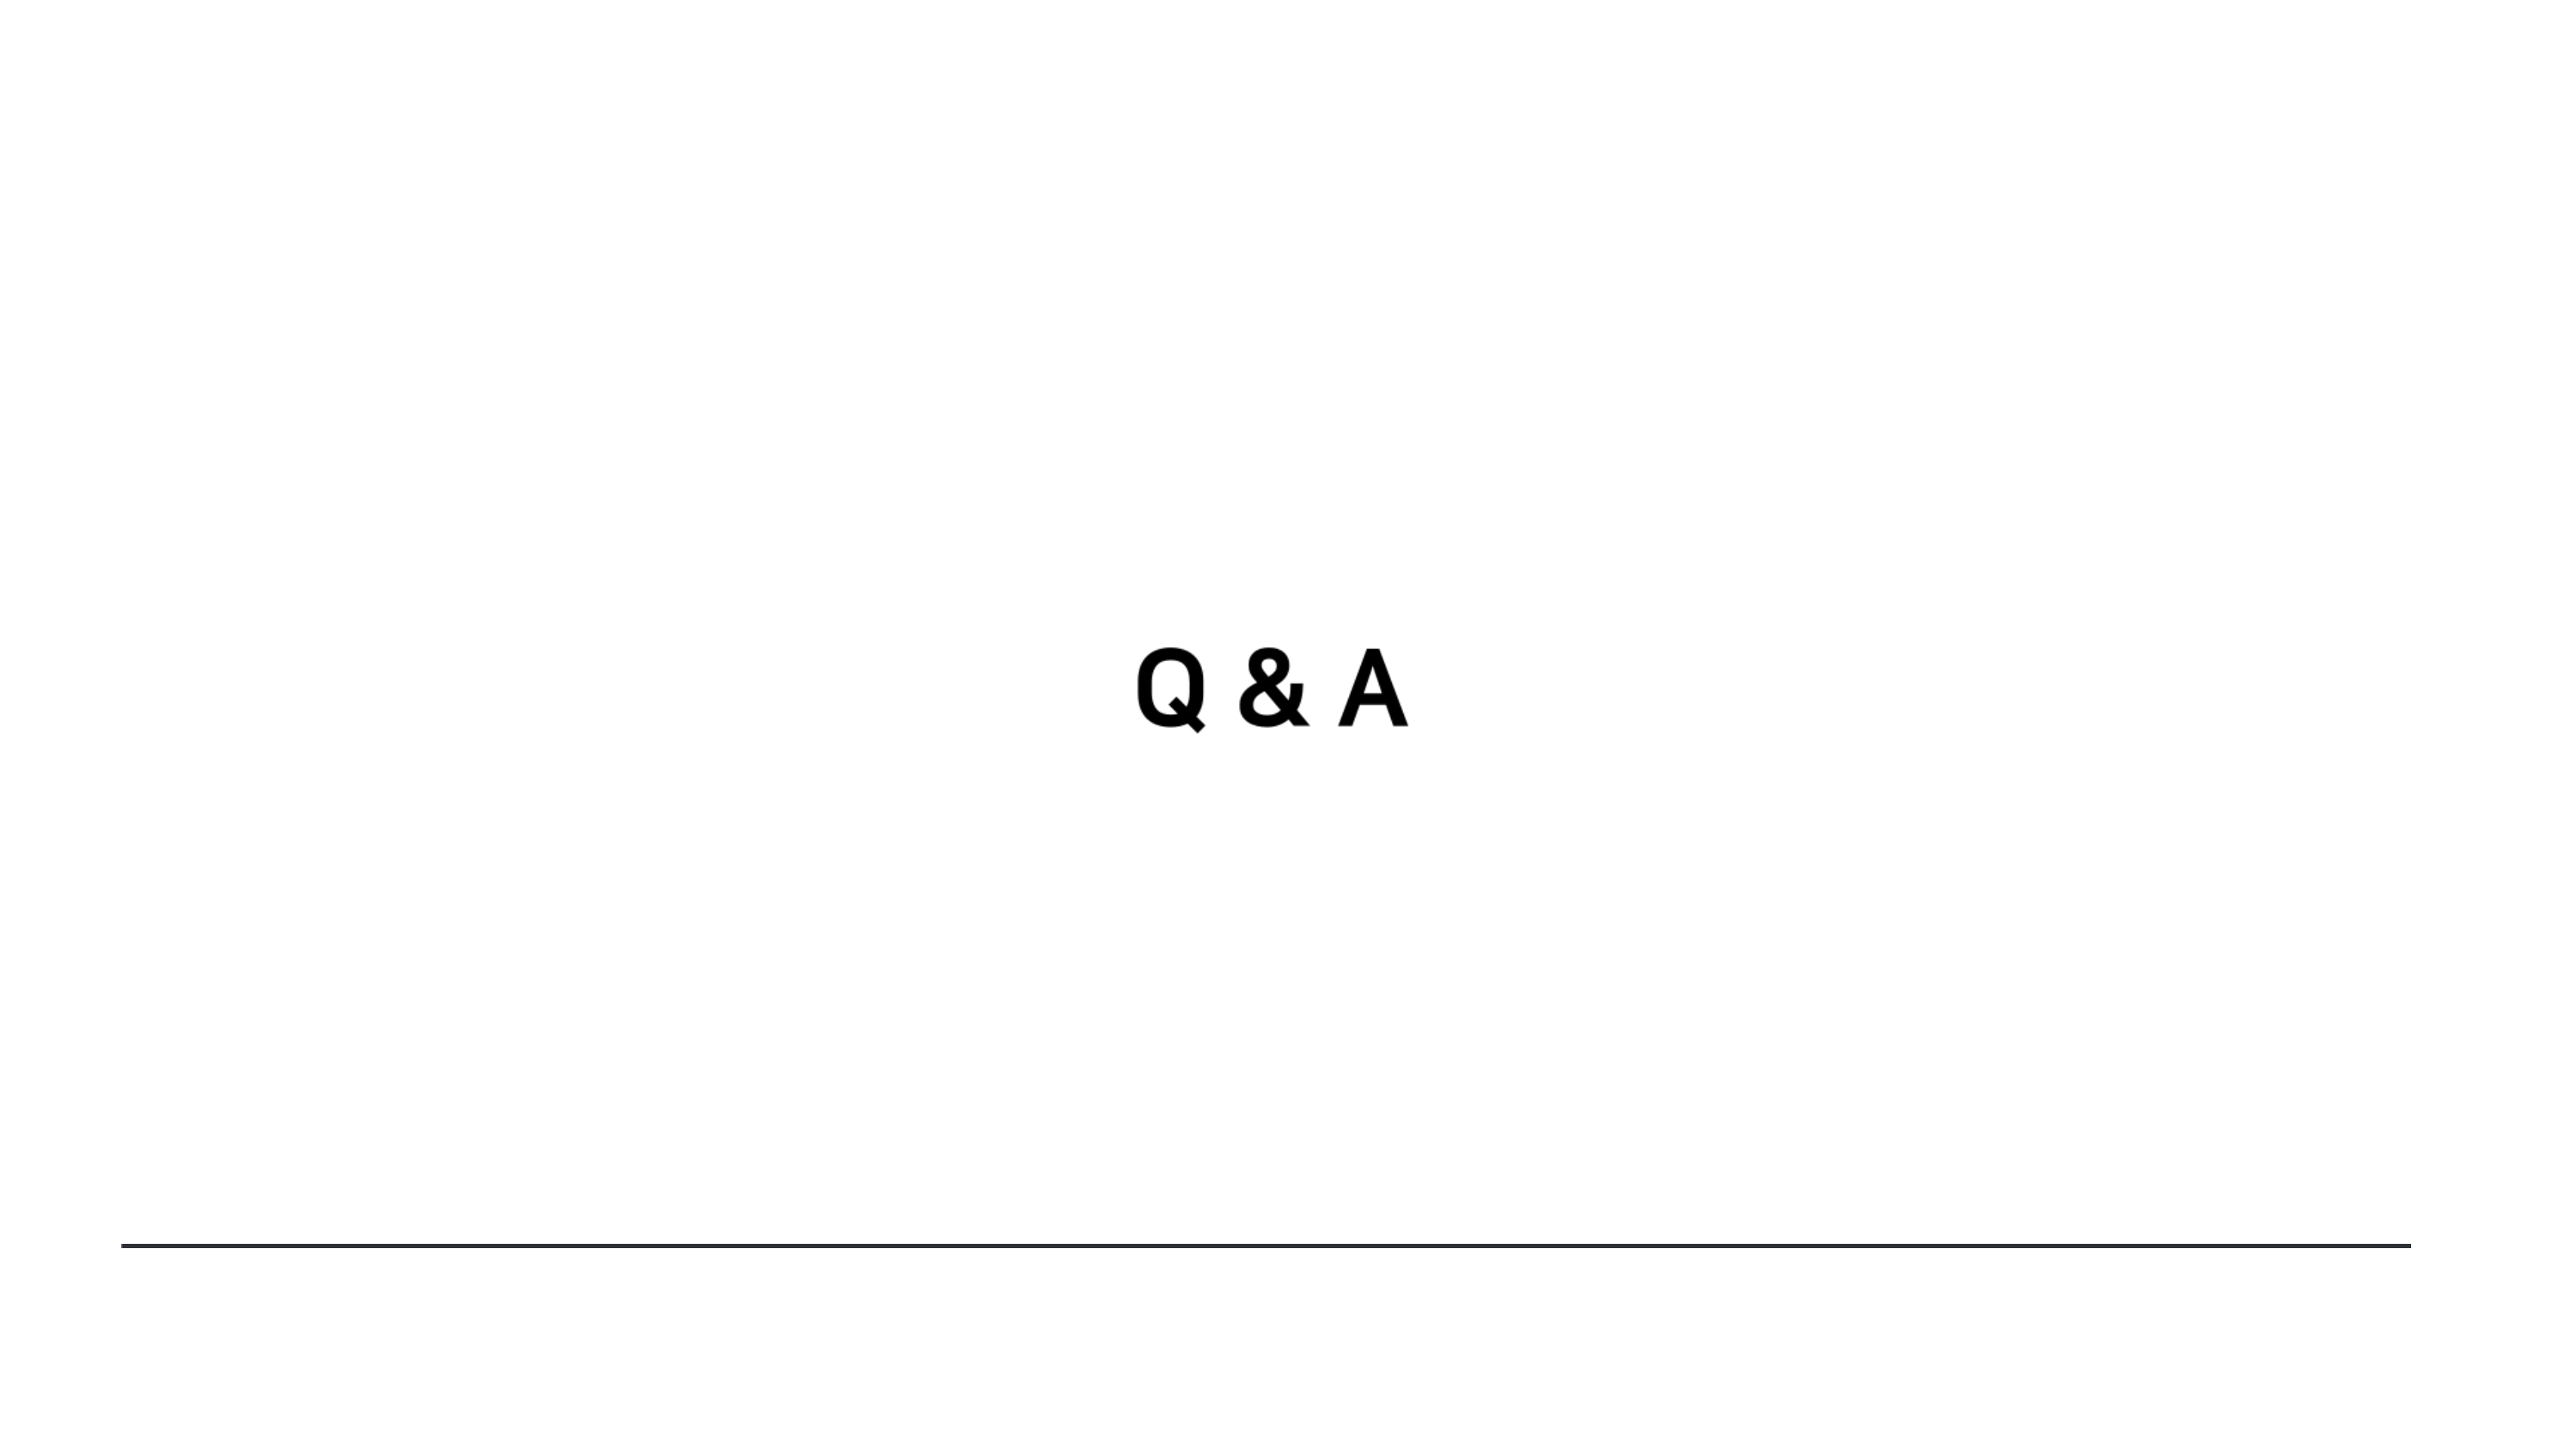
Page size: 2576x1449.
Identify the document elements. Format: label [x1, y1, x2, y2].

picture [1116, 601, 1458, 784]
text_box [121, 1244, 2411, 1249]
